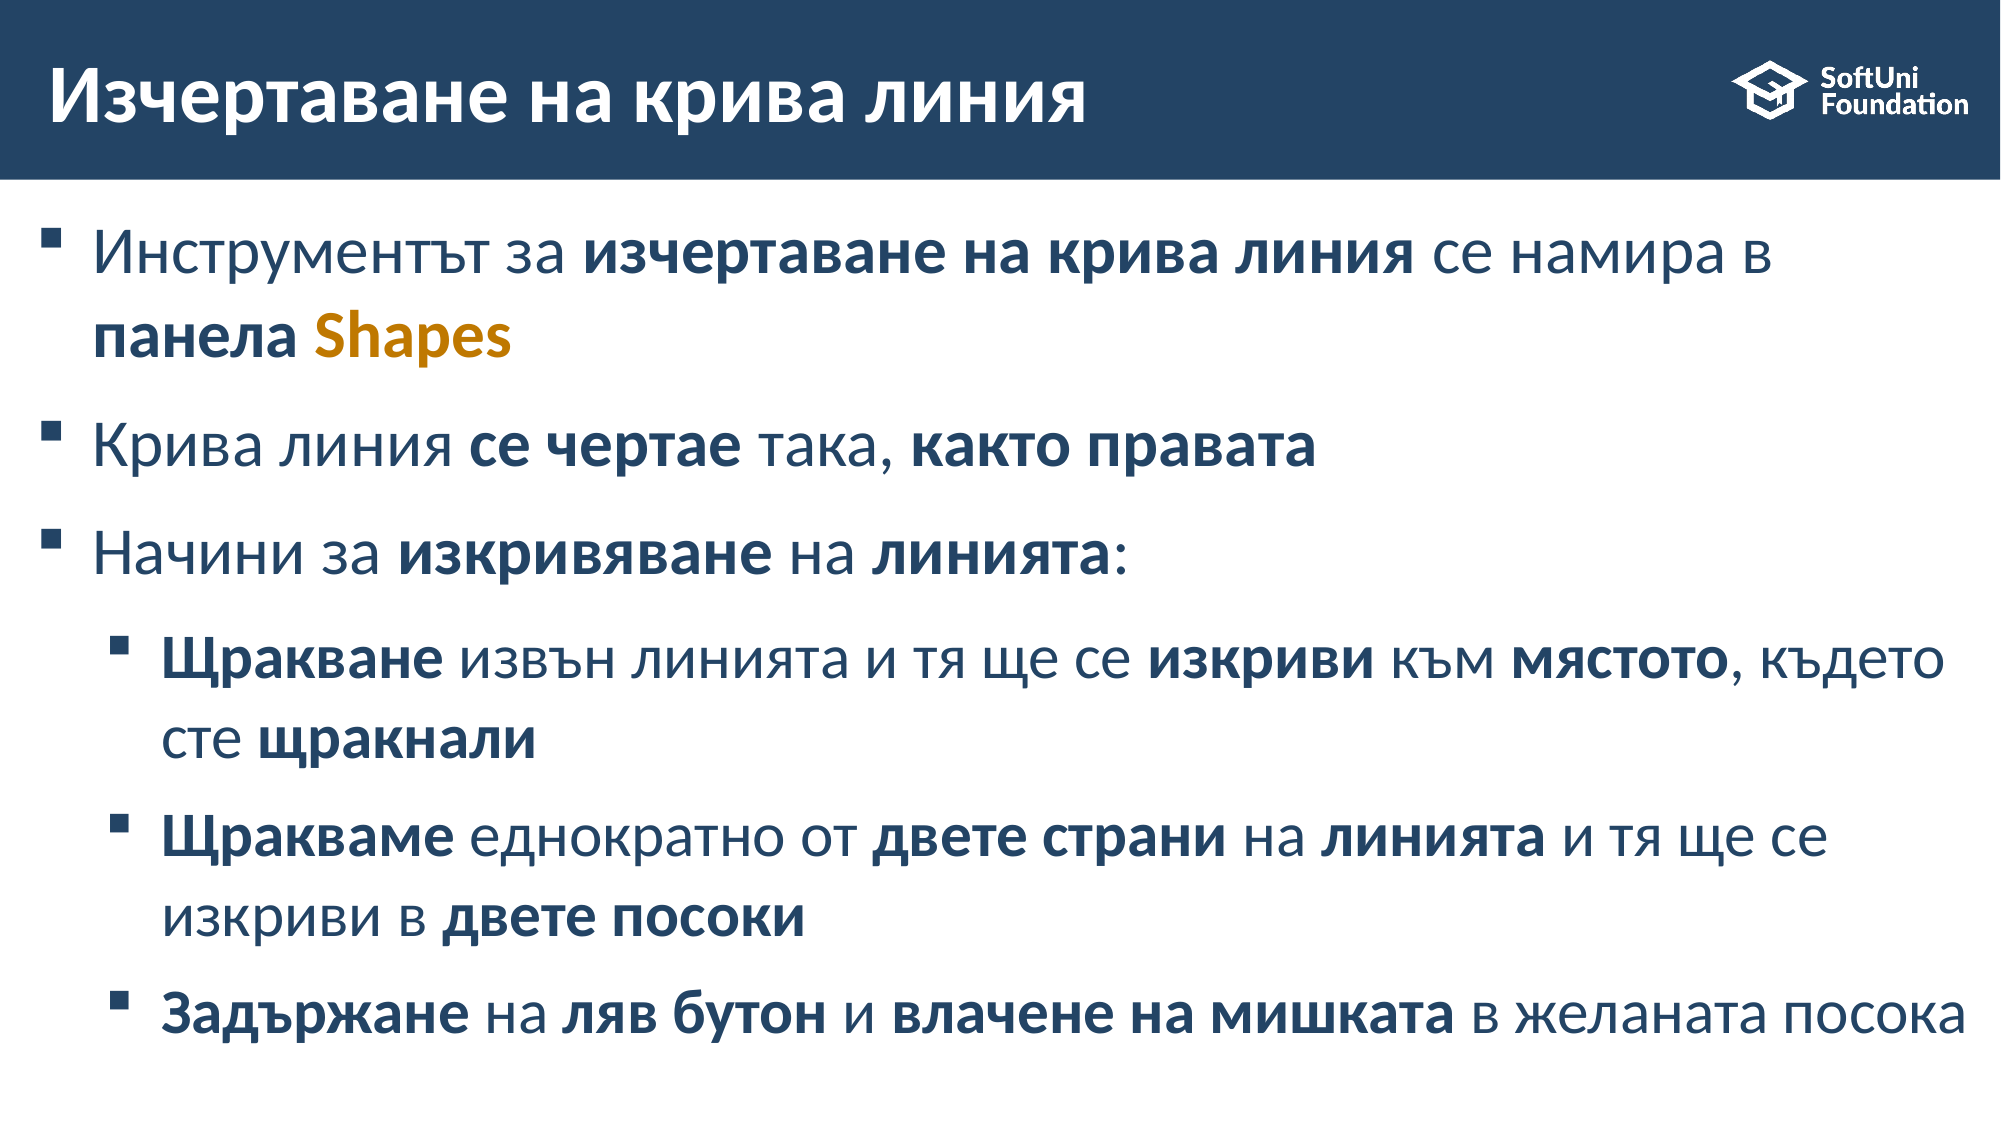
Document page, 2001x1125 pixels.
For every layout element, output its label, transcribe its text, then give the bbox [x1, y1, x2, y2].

picture [1731, 60, 1968, 120]
title Изчертаване на крива линия [31, 16, 1716, 162]
list Инструментът за изчертаване на крива линия се намира в панела Shapes Крива линия се чертае така, както правата Начини за изкривяване на линията: Щракване извън линията и тя ще се изкриви към мястото, където сте щракнали Щракваме еднократно от двете страни на линията и тя ще се изкриви в двете посоки Задържане на ляв бутон и влачене на мишката в желаната посока [18, 196, 2000, 1104]
